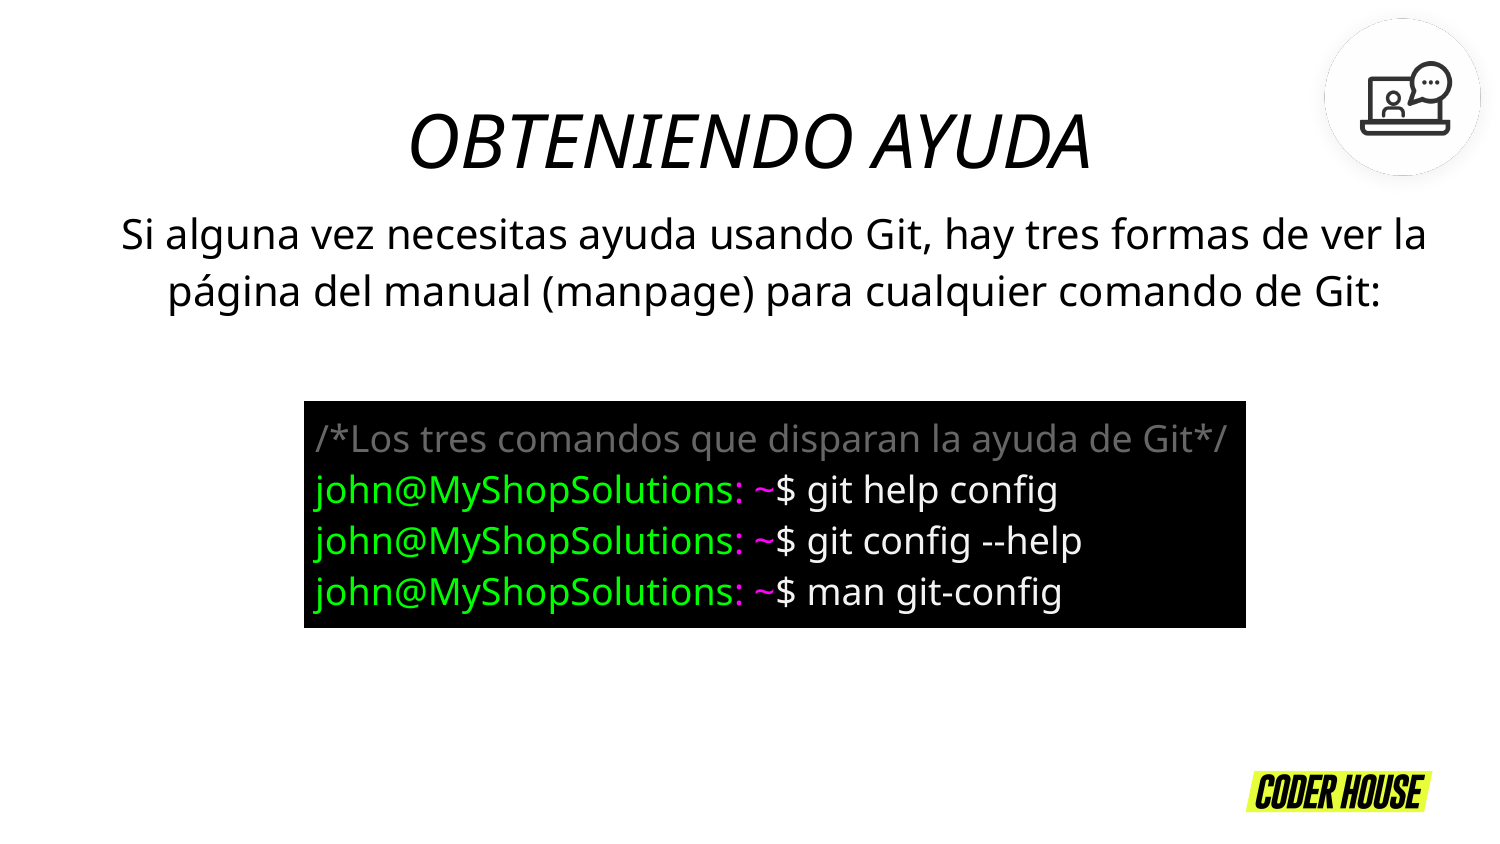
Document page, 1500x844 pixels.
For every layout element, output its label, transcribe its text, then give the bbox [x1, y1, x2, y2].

picture [1305, 0, 1500, 195]
text_box Si alguna vez necesitas ayuda usando Git, hay tres formas de ver la página del manual (manpage) para cualquier comando de Git: [99, 152, 1451, 364]
picture [1241, 764, 1437, 819]
text_box OBTENIENDO AYUDA [207, 57, 1293, 220]
table_header /*Los tres comandos que disparan la ayuda de Git*/ john@MyShopSolutions: ~$ git help config john@MyShopSolutions: ~$ git config --help john@MyShopSolutions: ~$ man git-config [306, 403, 1244, 626]
